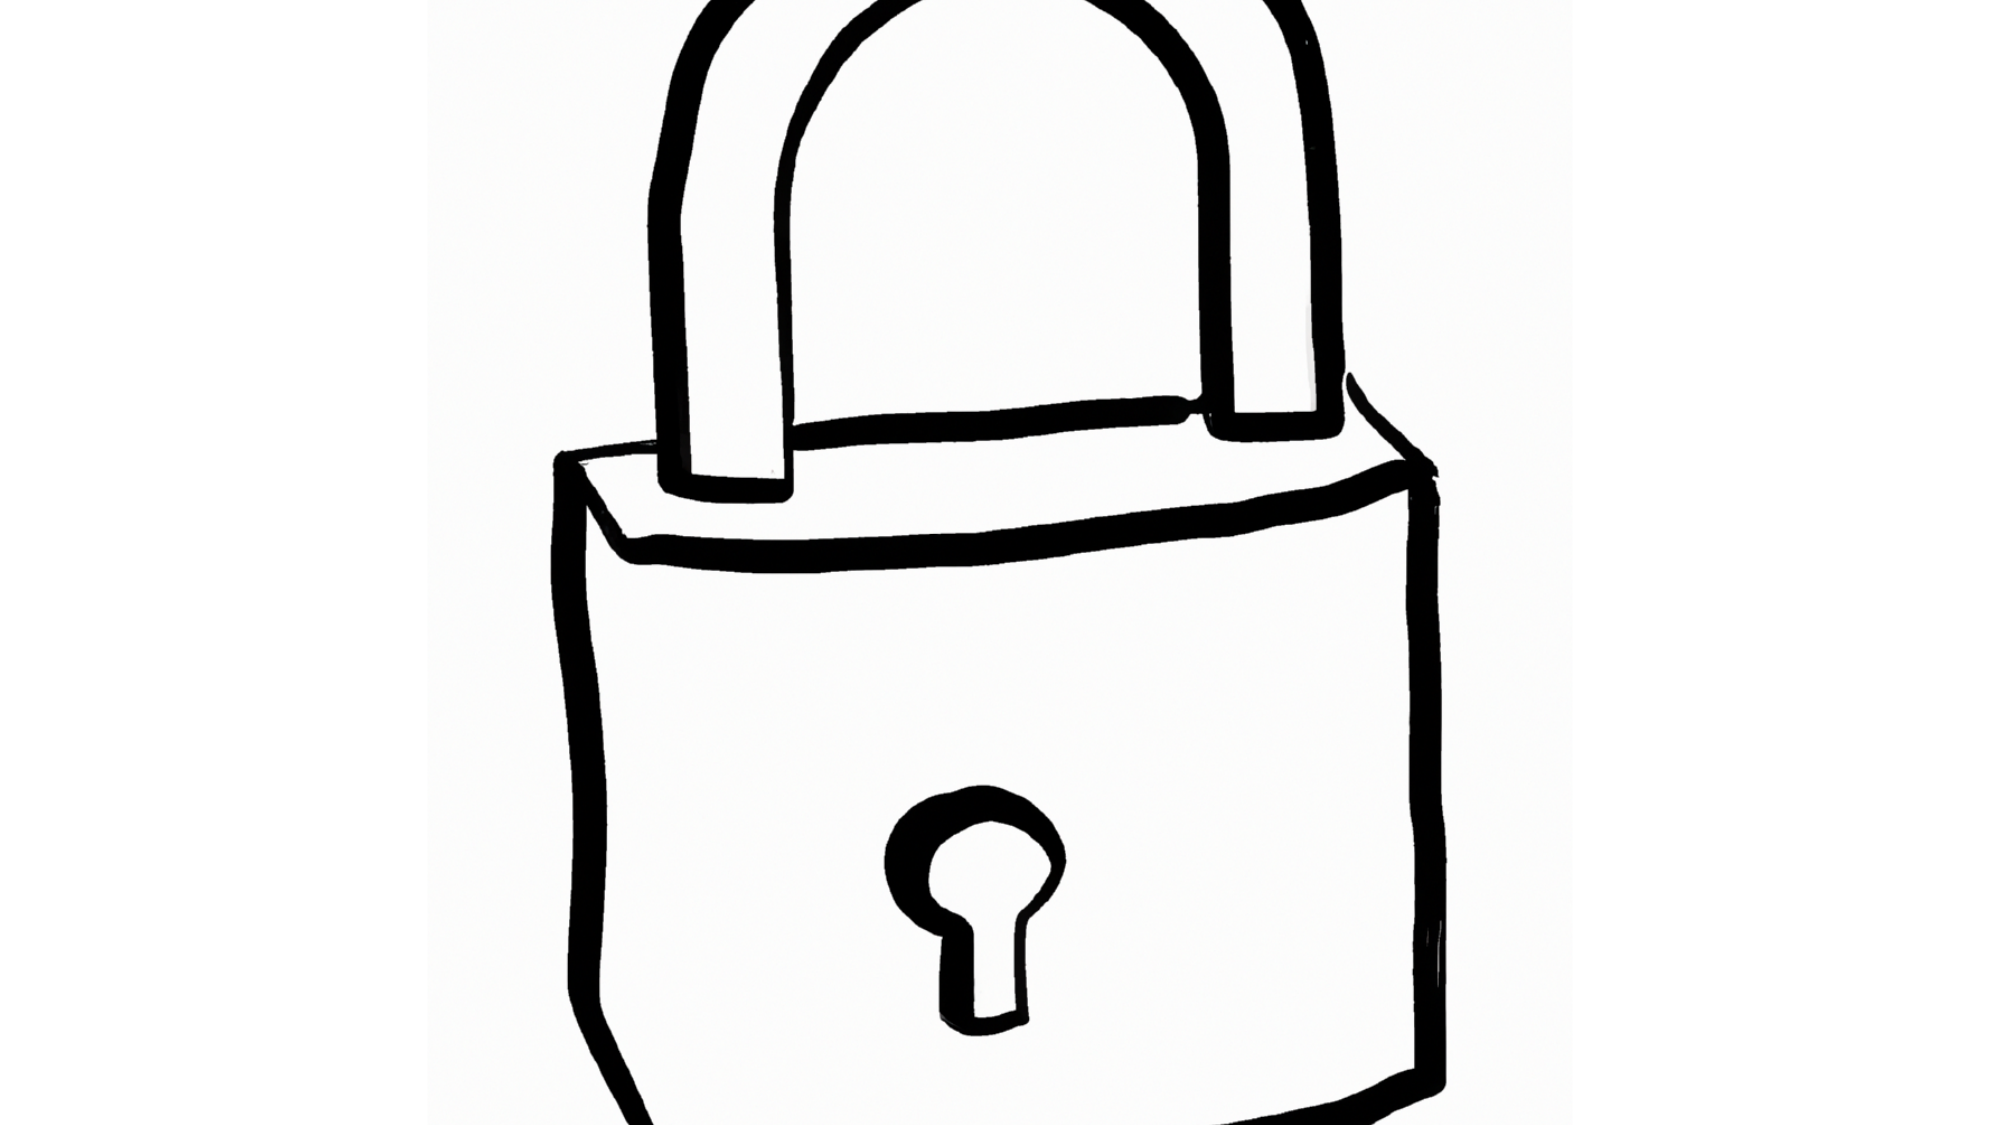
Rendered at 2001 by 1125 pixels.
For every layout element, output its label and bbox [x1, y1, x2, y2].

picture [427, 0, 1573, 1125]
